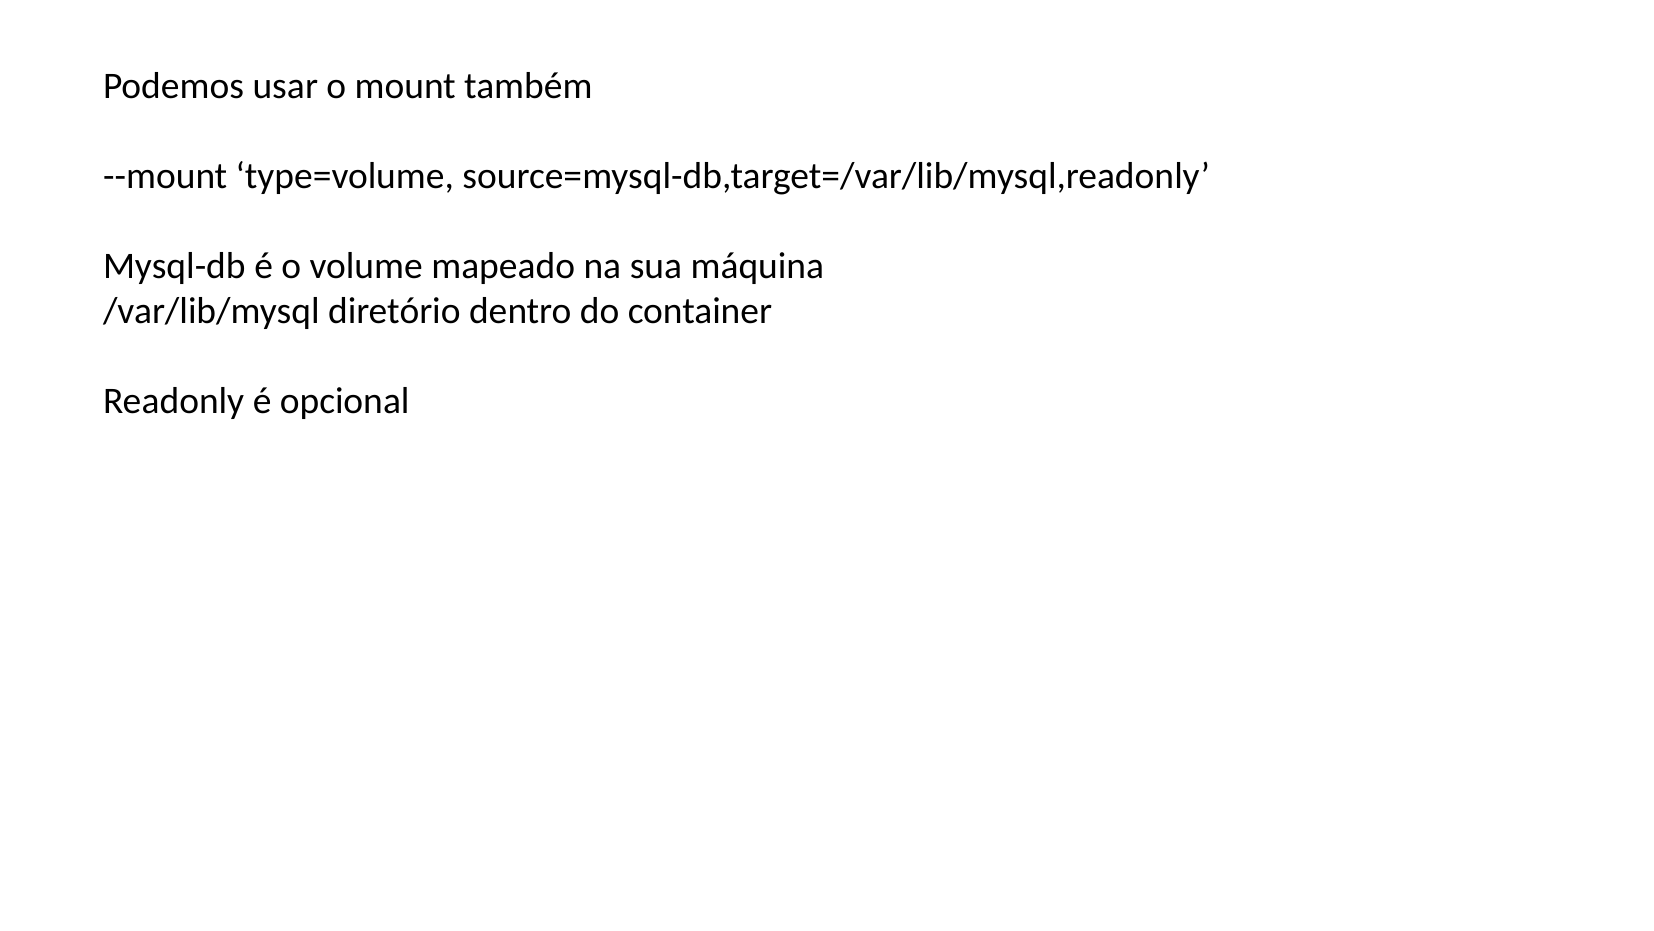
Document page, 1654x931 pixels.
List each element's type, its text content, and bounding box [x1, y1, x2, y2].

text_box Podemos usar o mount também --mount ‘type=volume, source=mysql-db,target=/var/lib/mysql,readonly’ Mysql-db é o volume mapeado na sua máquina /var/lib/mysql diretório dentro do container Readonly é opcional [88, 54, 1233, 564]
